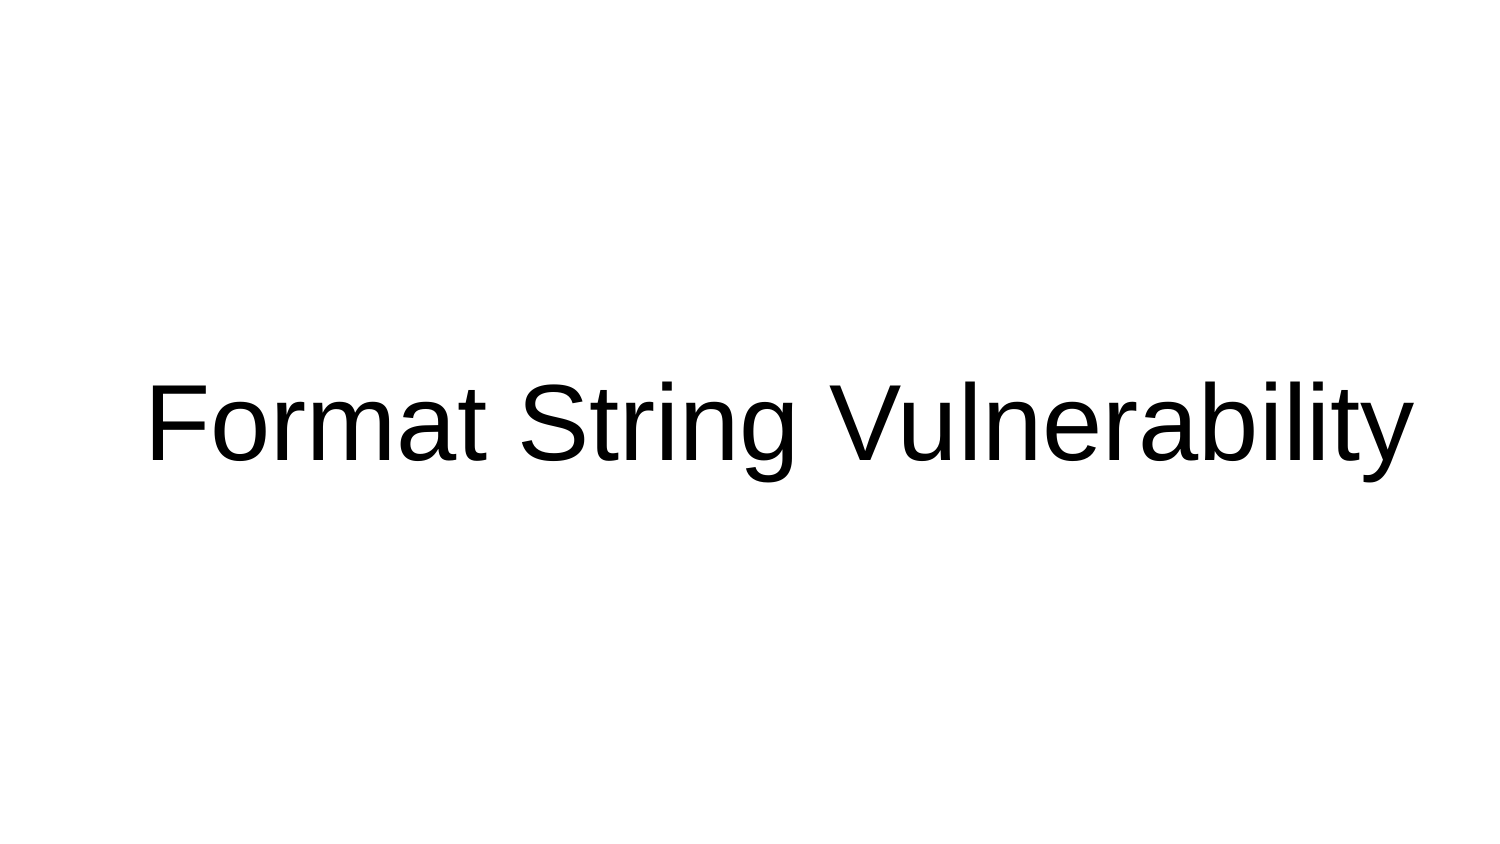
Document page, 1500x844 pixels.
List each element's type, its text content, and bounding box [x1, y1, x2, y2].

title Format String Vulnerability [104, 160, 1455, 498]
